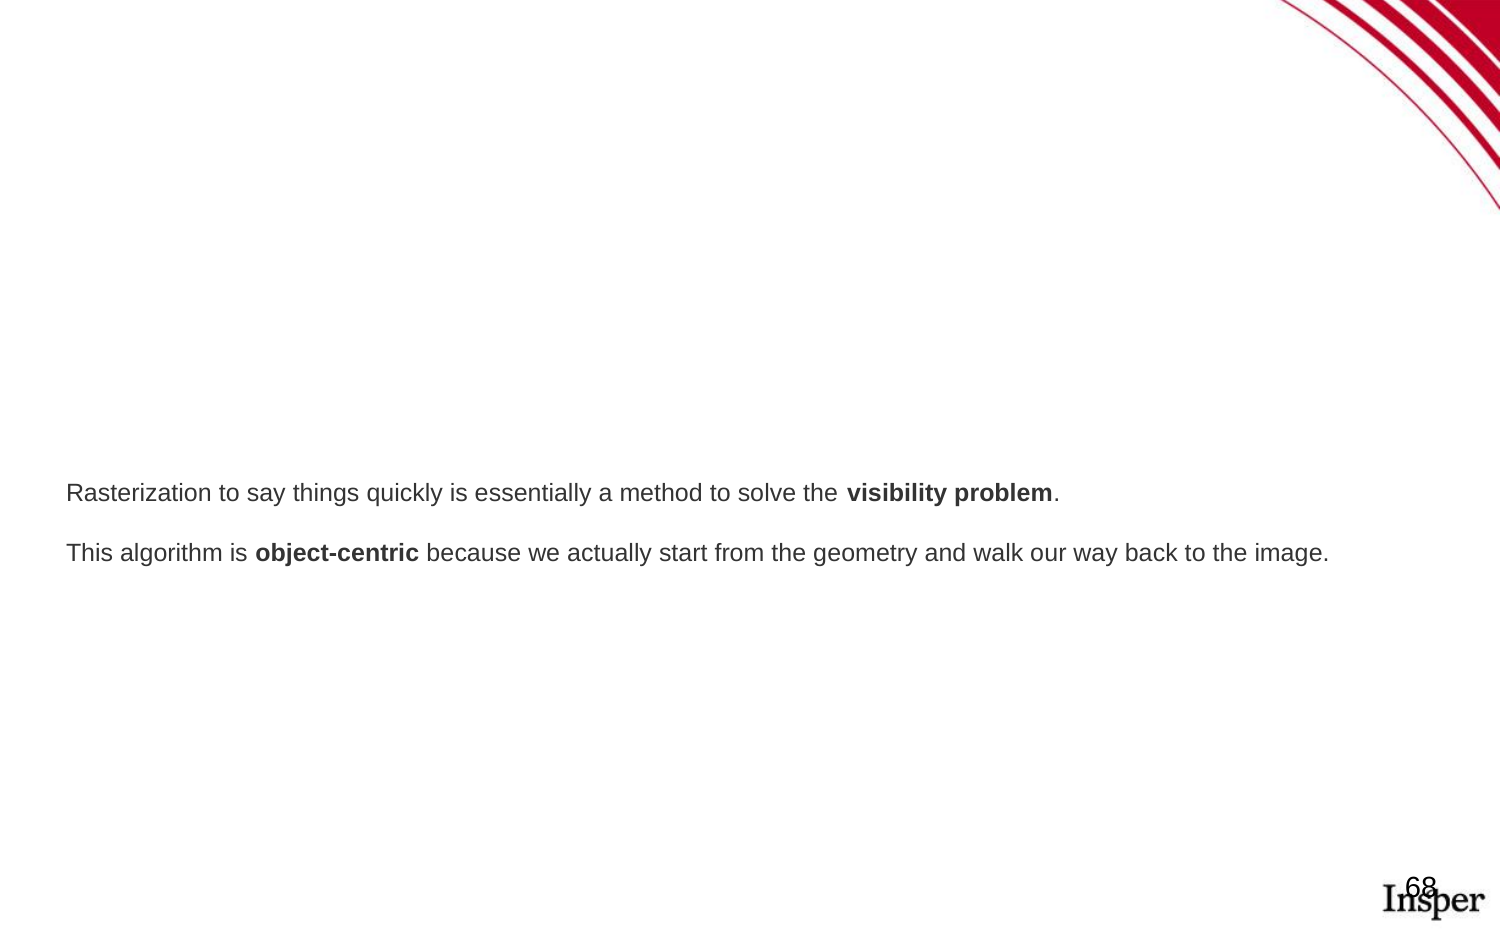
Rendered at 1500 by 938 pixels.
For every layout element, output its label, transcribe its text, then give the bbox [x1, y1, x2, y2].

list Rasterization to say things quickly is essentially a method to solve the visibility problem. This algorithm is object-centric because we actually start from the geometry and walk our way back to the image. [51, 210, 1449, 833]
picture [249, 0, 1500, 938]
slide_number 68 [1389, 849, 1480, 922]
